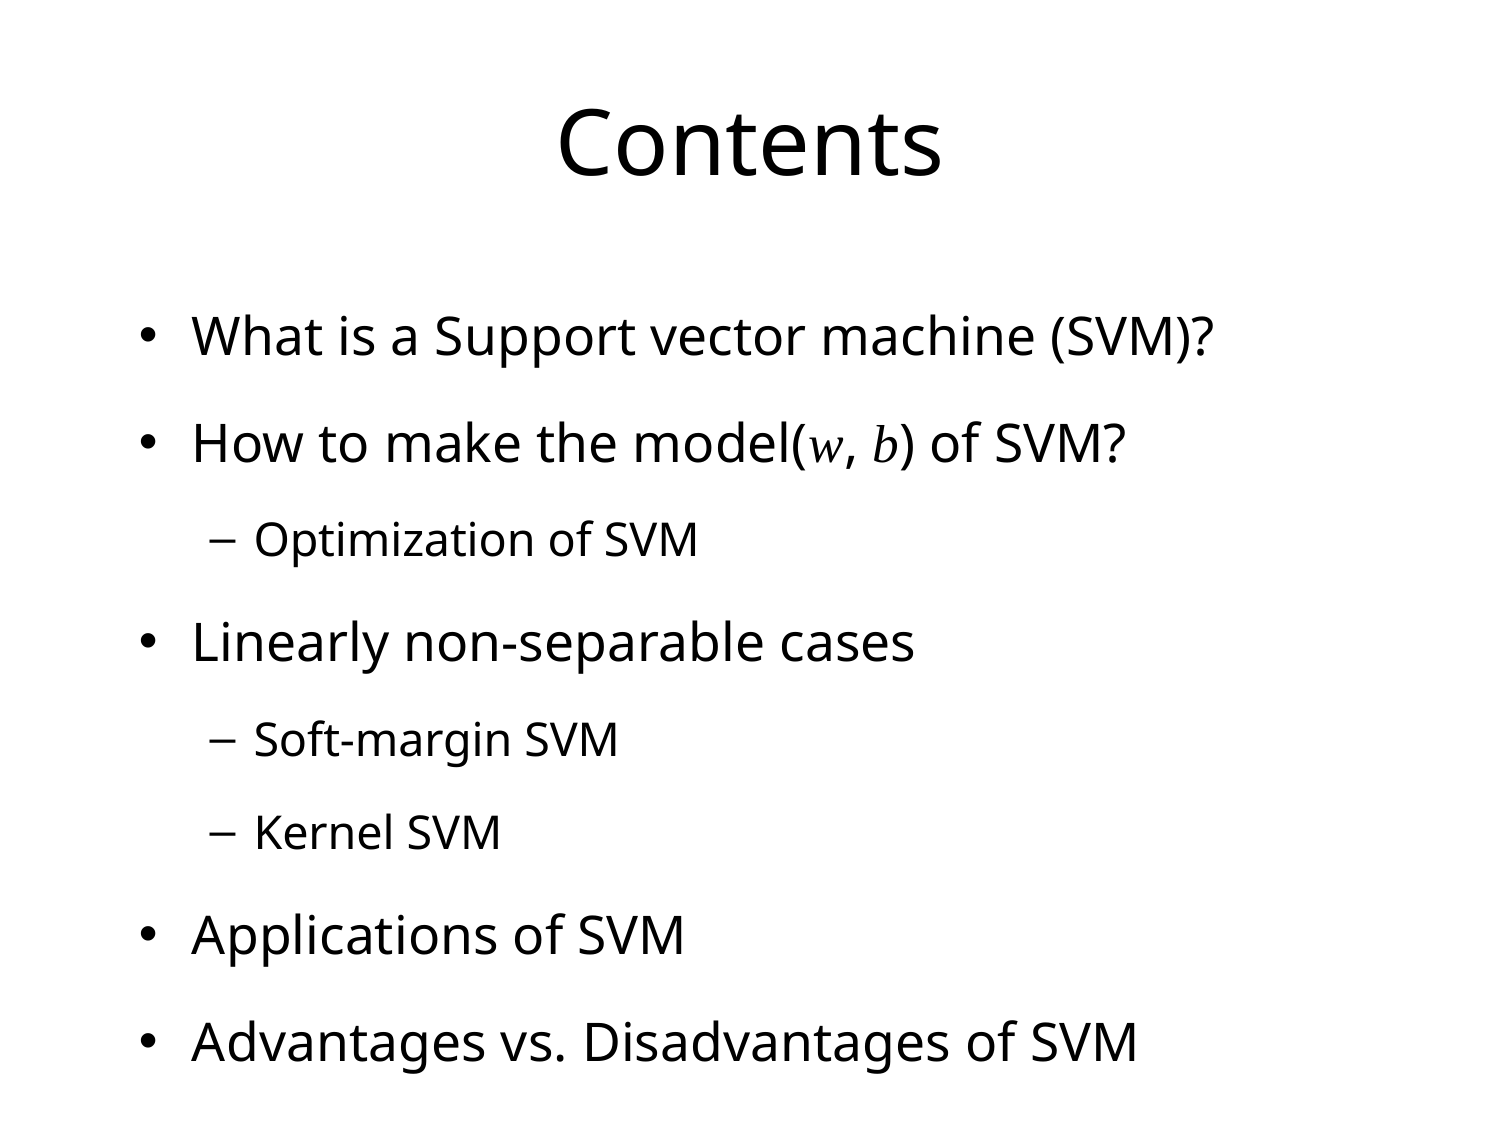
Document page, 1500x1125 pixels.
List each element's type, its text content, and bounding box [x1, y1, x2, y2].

list What is a Support vector machine (SVM)? How to make the model(w, b) of SVM? Optimization of SVM Linearly non-separable cases Soft-margin SVM Kernel SVM Applications of SVM Advantages vs. Disadvantages of SVM [123, 262, 1459, 1083]
title Contents [41, 45, 1459, 233]
